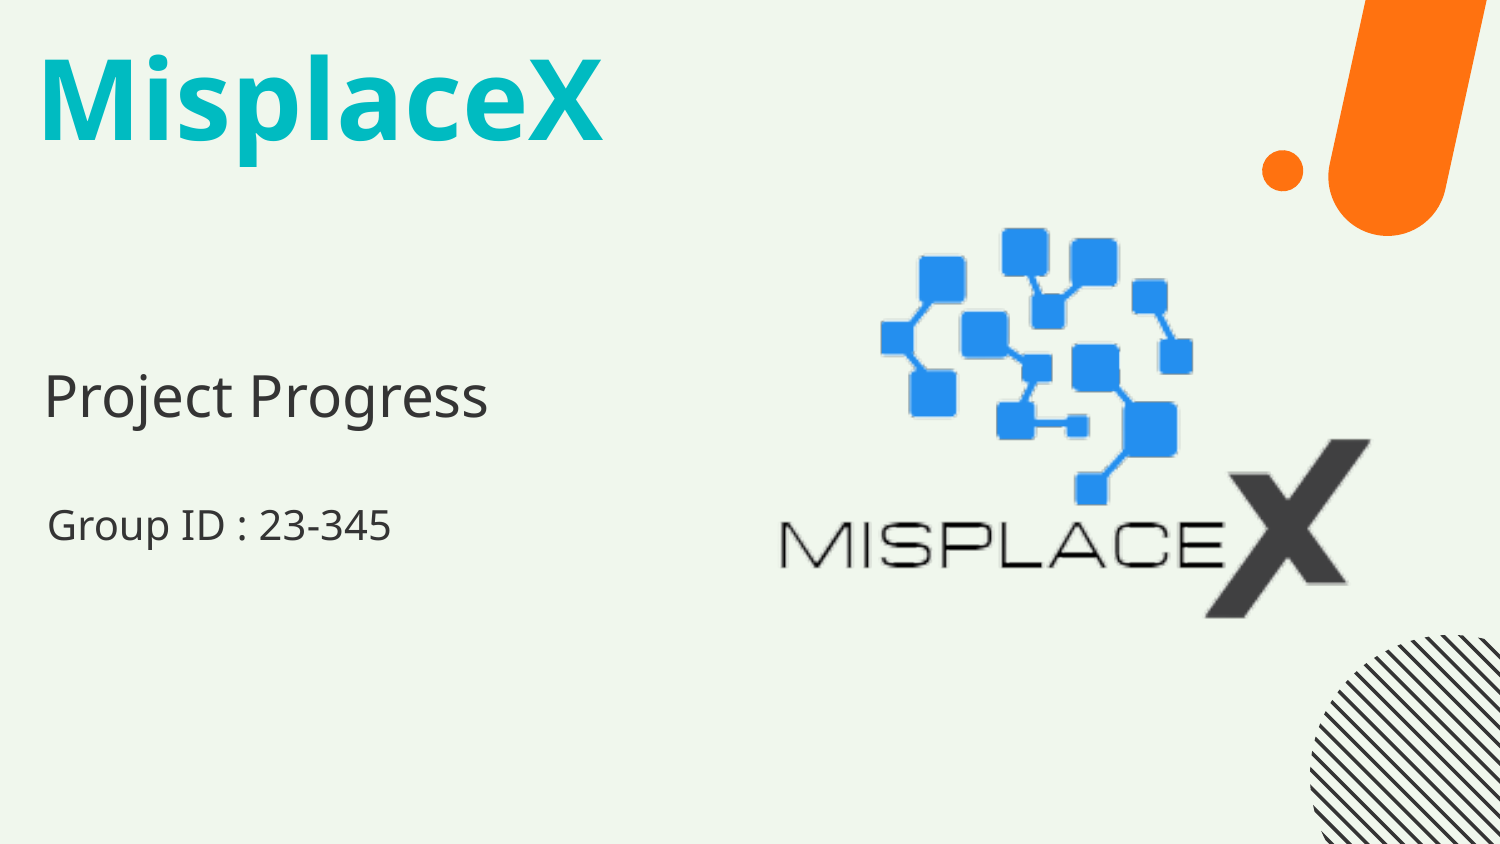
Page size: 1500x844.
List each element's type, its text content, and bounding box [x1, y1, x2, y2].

subtitle Project Progress [28, 344, 666, 442]
title MisplaceX [19, 21, 657, 169]
text_box Group ID : 23-345 [31, 483, 669, 581]
picture [754, 71, 1385, 704]
